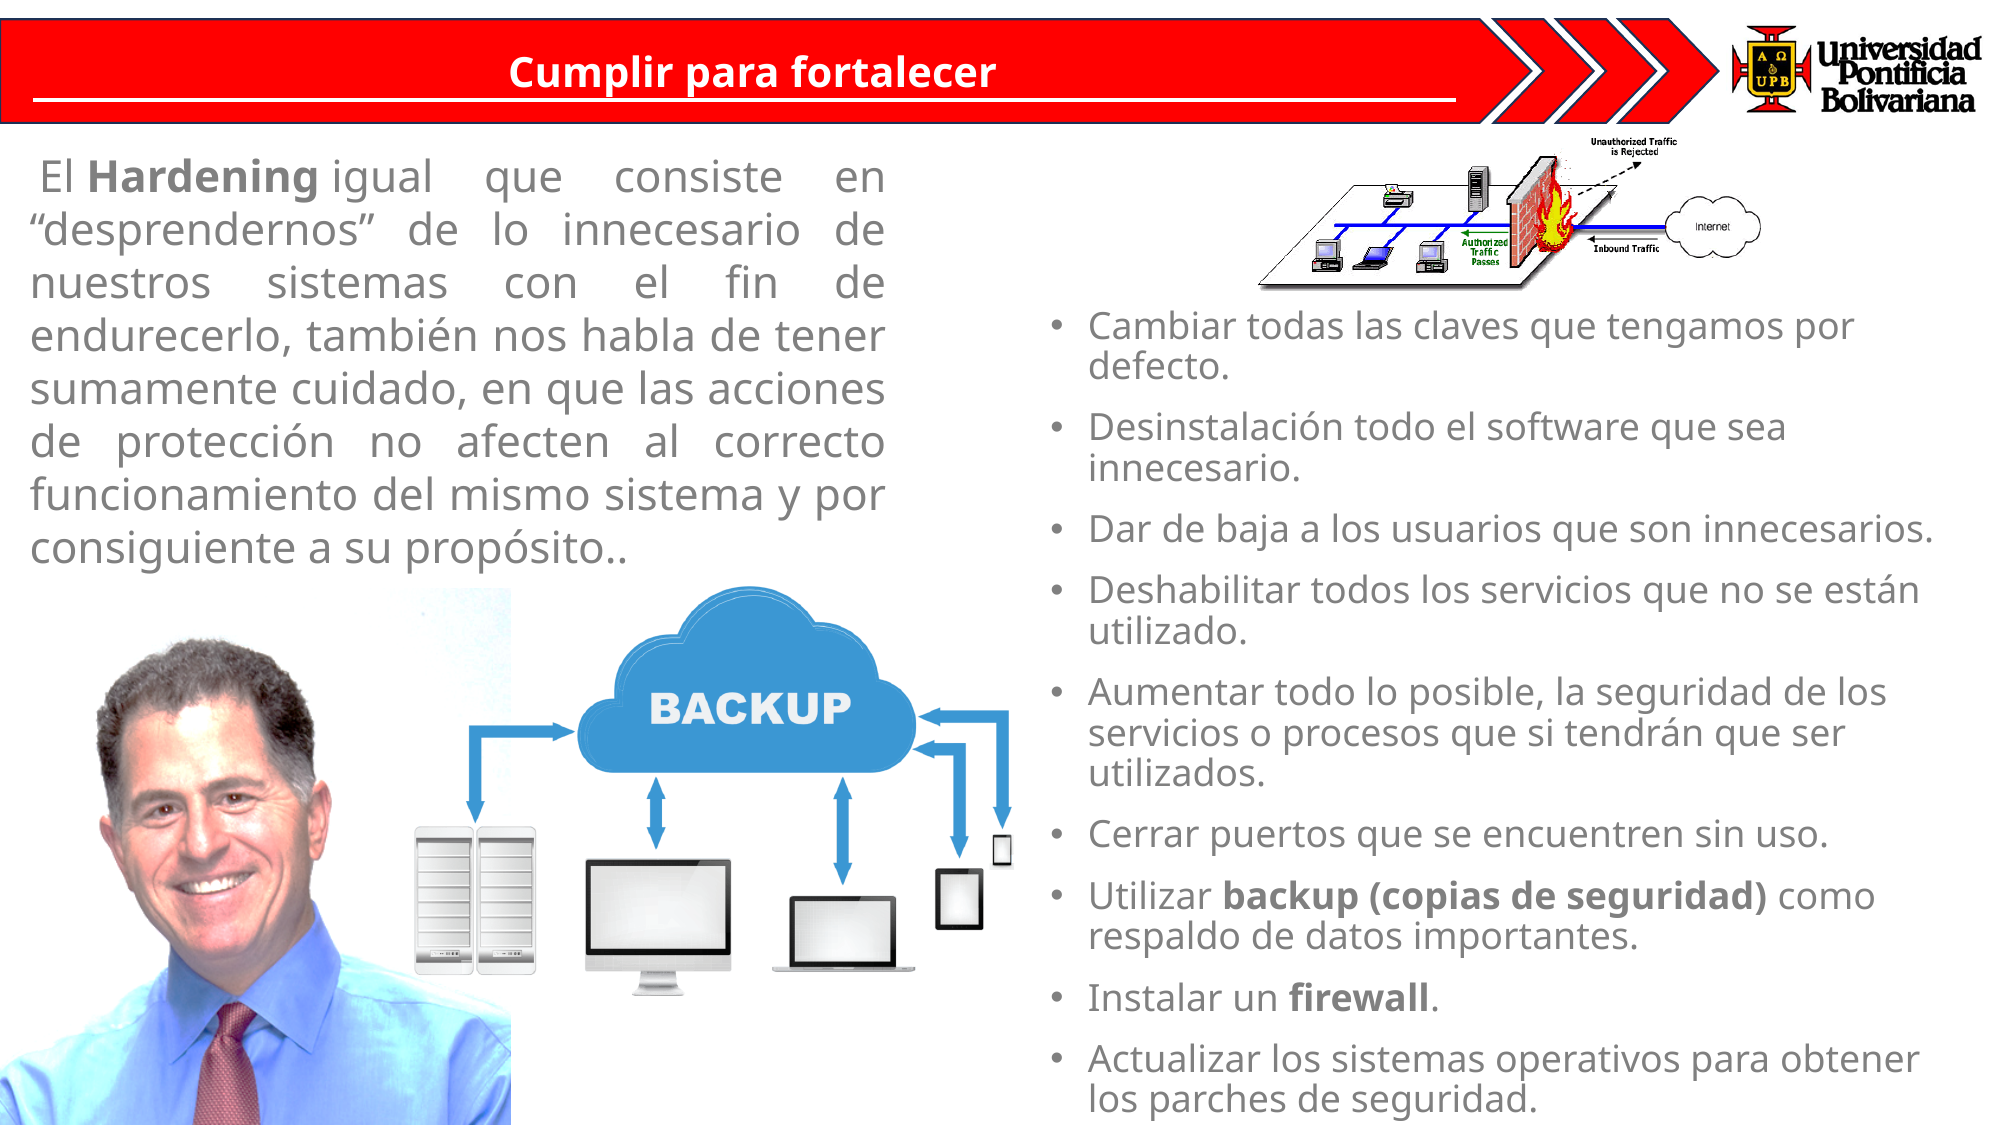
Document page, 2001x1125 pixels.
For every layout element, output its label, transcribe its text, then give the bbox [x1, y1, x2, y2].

picture [0, 570, 1036, 1125]
picture [1252, 136, 1768, 298]
text_box [1553, 18, 1658, 124]
text_box El Hardening igual que consiste en “desprendernos” de lo innecesario de nuestros sistemas con el fin de endurecerlo, también nos habla de tener sumamente cuidado, en que las acciones de protección no afecten al correcto funcionamiento del mismo sistema y por consiguiente a su propósito.. [14, 140, 902, 588]
text_box [1491, 18, 1596, 124]
text_box Cambiar todas las claves que tengamos por defecto. Desinstalación todo el software que sea innecesario. Dar de baja a los usuarios que son innecesarios. Deshabilitar todos los servicios que no se están utilizado. Aumentar todo lo posible, la seguridad de los servicios o procesos que si tendrán que ser utilizados. Cerrar puertos que se encuentren sin uso. Utilizar backup (copias de seguridad) como respaldo de datos importantes. Instalar un firewall. Actualizar los sistemas operativos para obtener los parches de seguridad. Implantar un DLP para evitar la fuga de datos [1035, 233, 1986, 1109]
text_box [1615, 18, 1720, 124]
text_box Cumplir para fortalecer [0, 18, 1533, 124]
picture [1726, 22, 1986, 117]
